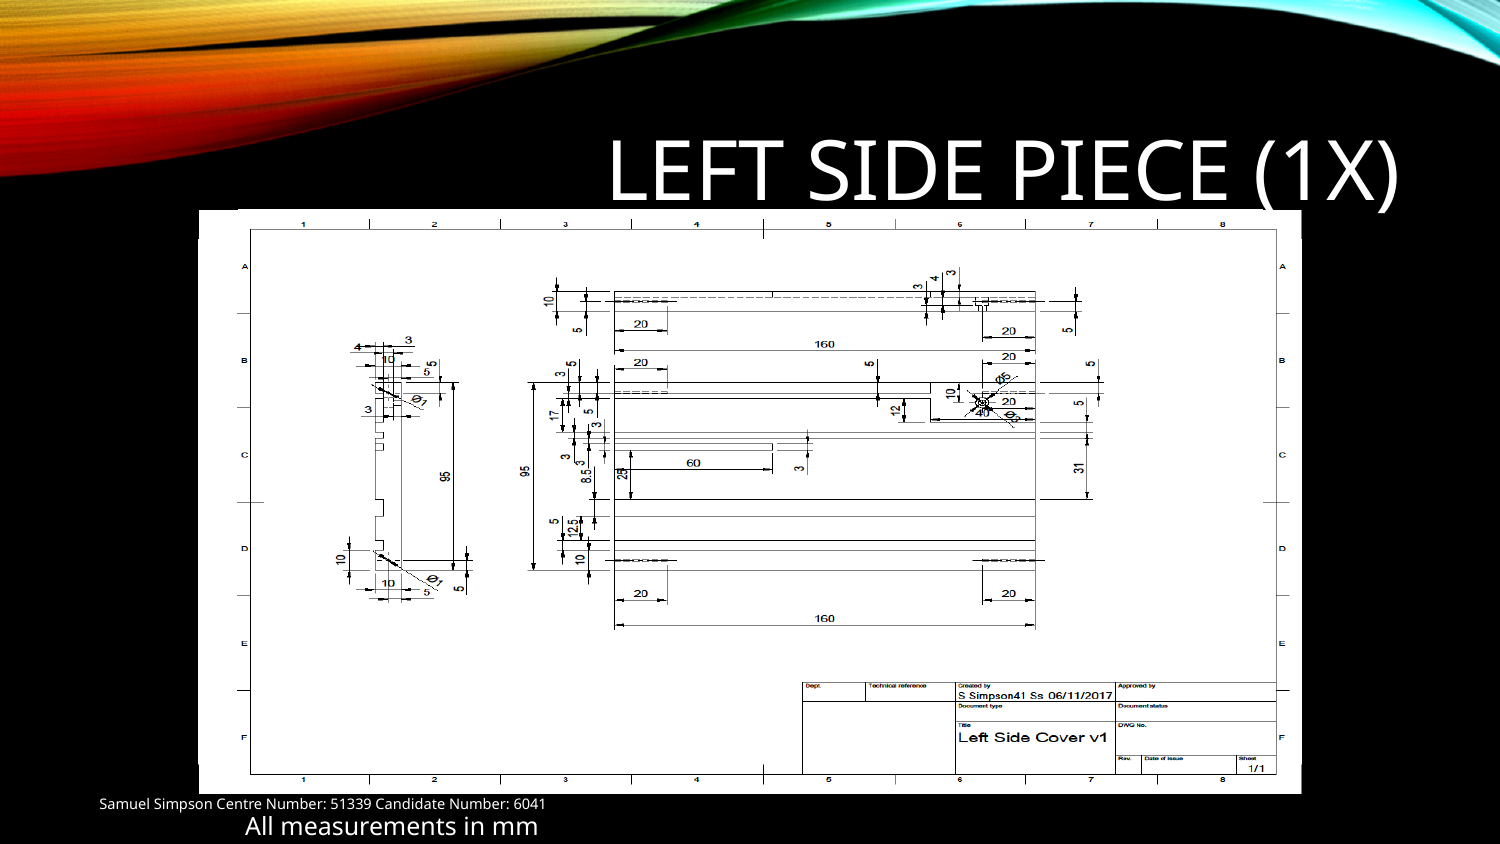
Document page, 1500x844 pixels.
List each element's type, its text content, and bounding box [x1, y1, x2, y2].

footer Samuel Simpson Centre Number: 51339 Candidate Number: 6041 [84, 781, 1041, 827]
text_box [198, 208, 1302, 795]
text_box All measurements in mm [230, 802, 762, 844]
picture [0, 0, 1500, 178]
title Left Side Piece (1x) [356, 94, 1416, 254]
